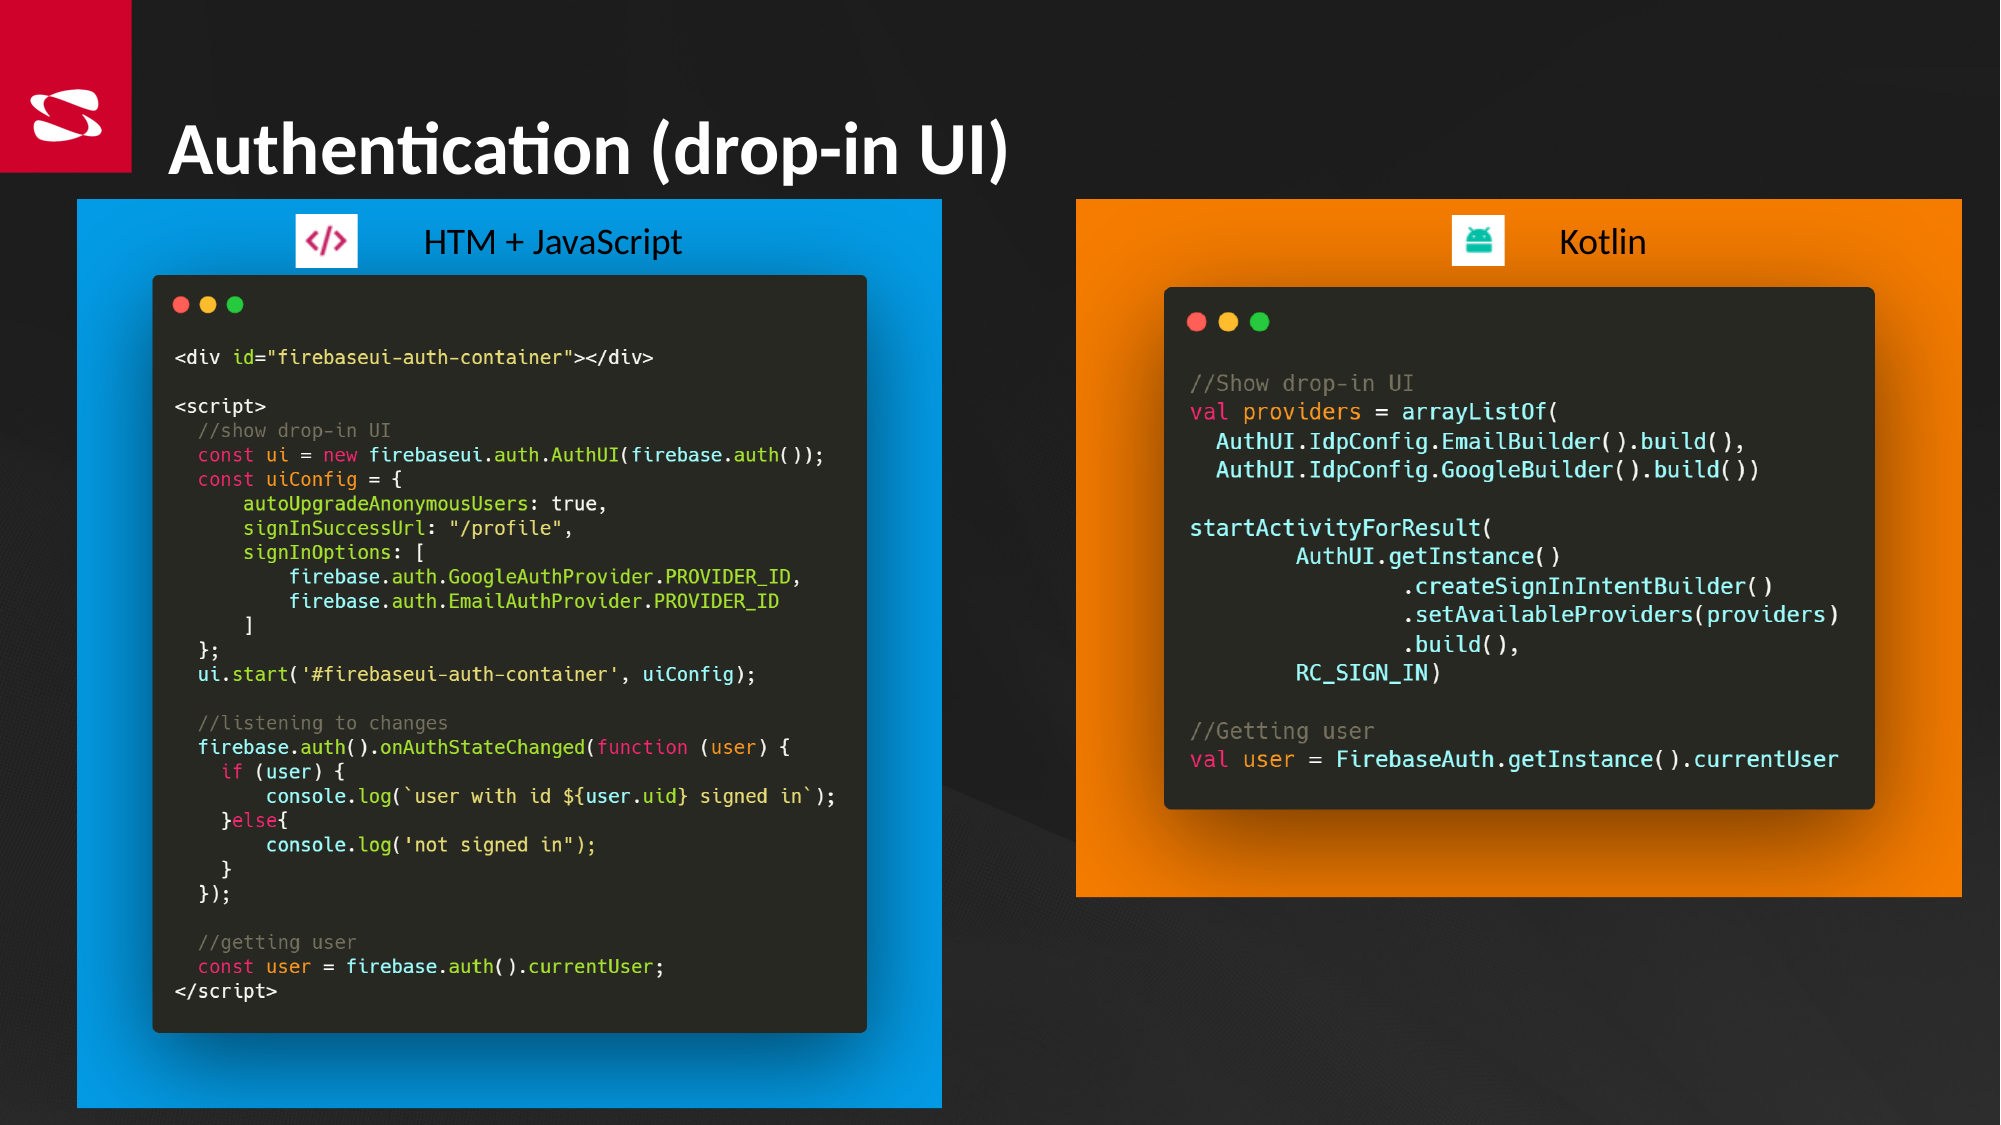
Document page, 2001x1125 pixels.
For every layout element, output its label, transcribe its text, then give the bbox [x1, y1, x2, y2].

picture [0, 0, 2000, 1125]
title Authentication (drop-in UI) [153, 0, 1331, 199]
picture [30, 89, 102, 142]
picture [296, 215, 357, 267]
picture [153, 276, 866, 1032]
